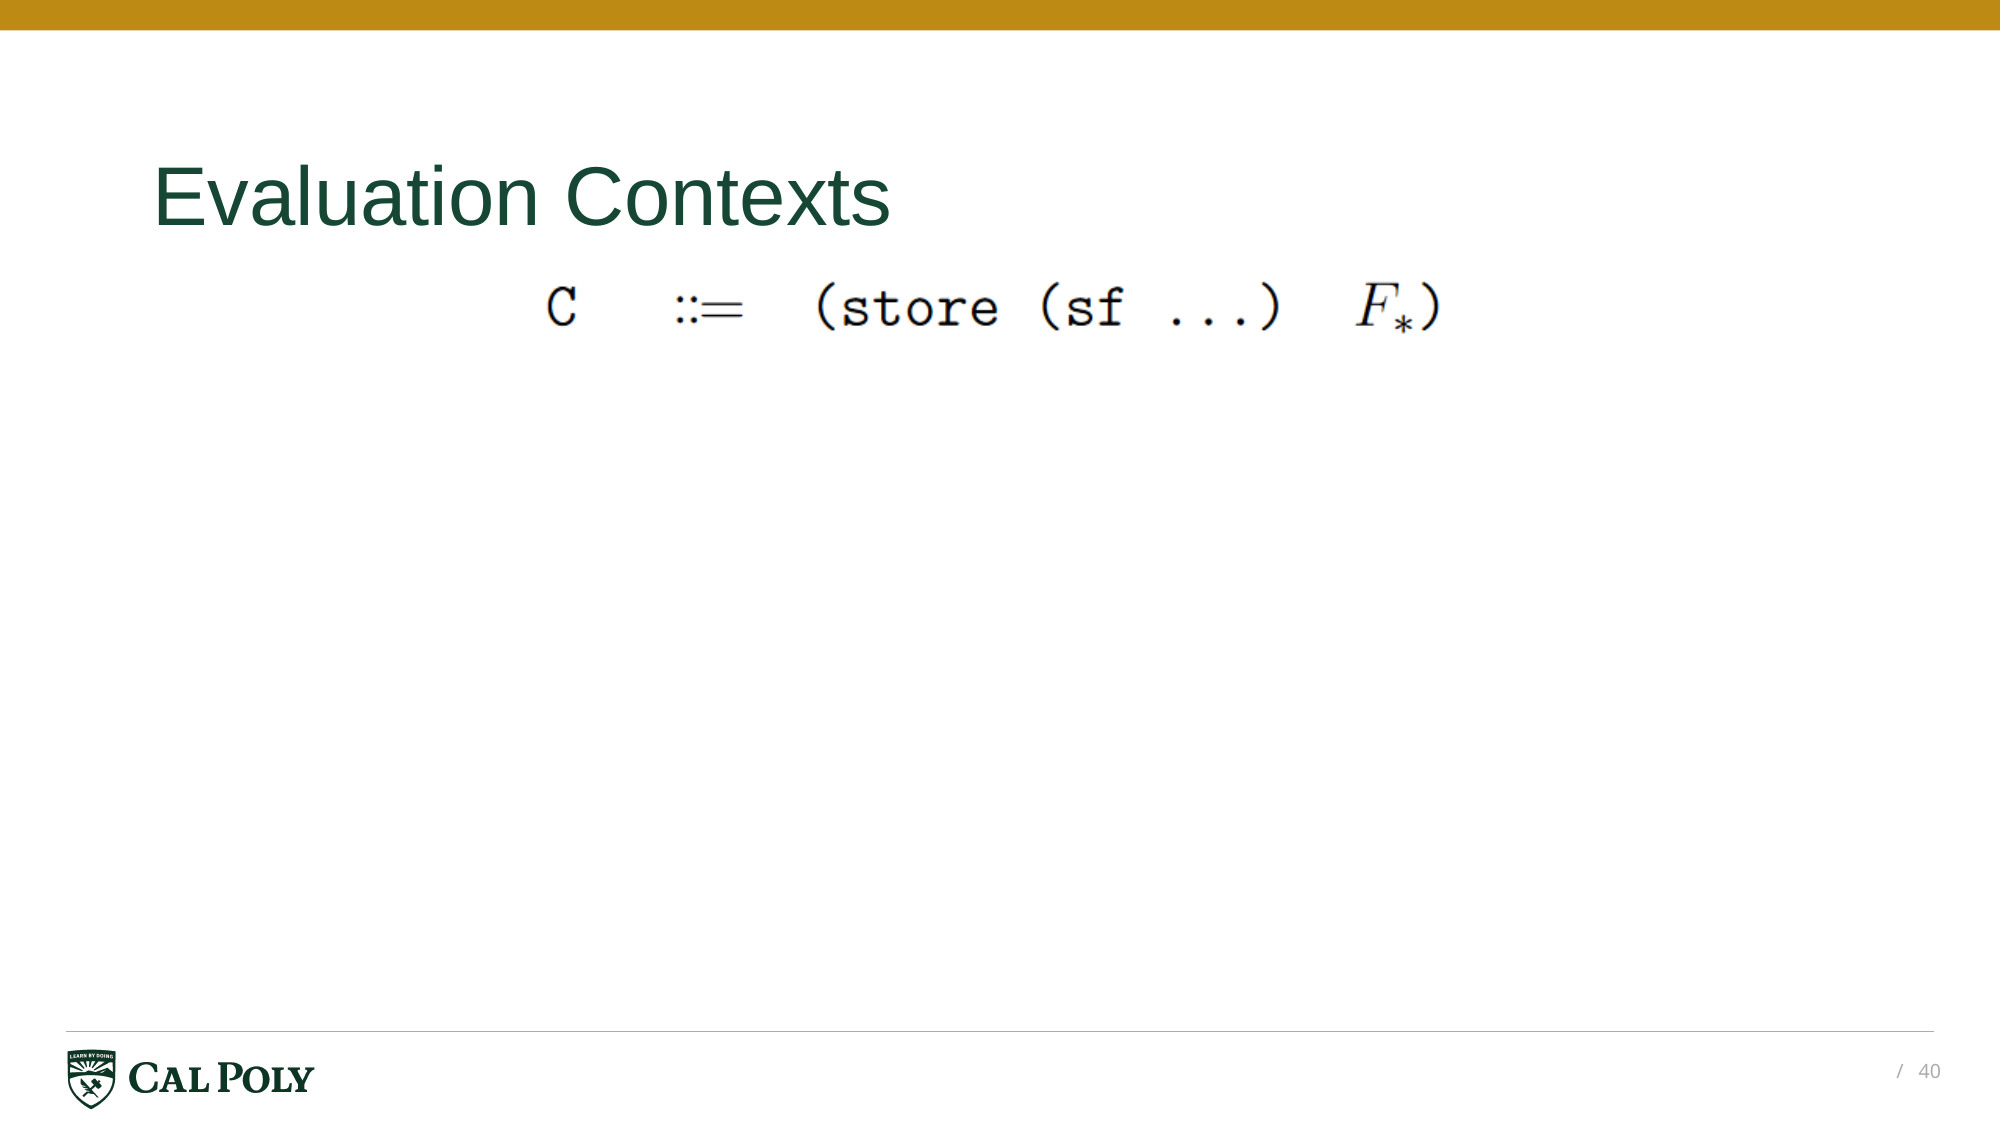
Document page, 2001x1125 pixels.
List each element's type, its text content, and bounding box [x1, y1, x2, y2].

slide_number / 40 [1866, 1041, 1956, 1102]
title Evaluation Contexts [137, 147, 1888, 250]
picture [43, 1025, 338, 1125]
picture [529, 275, 1442, 347]
